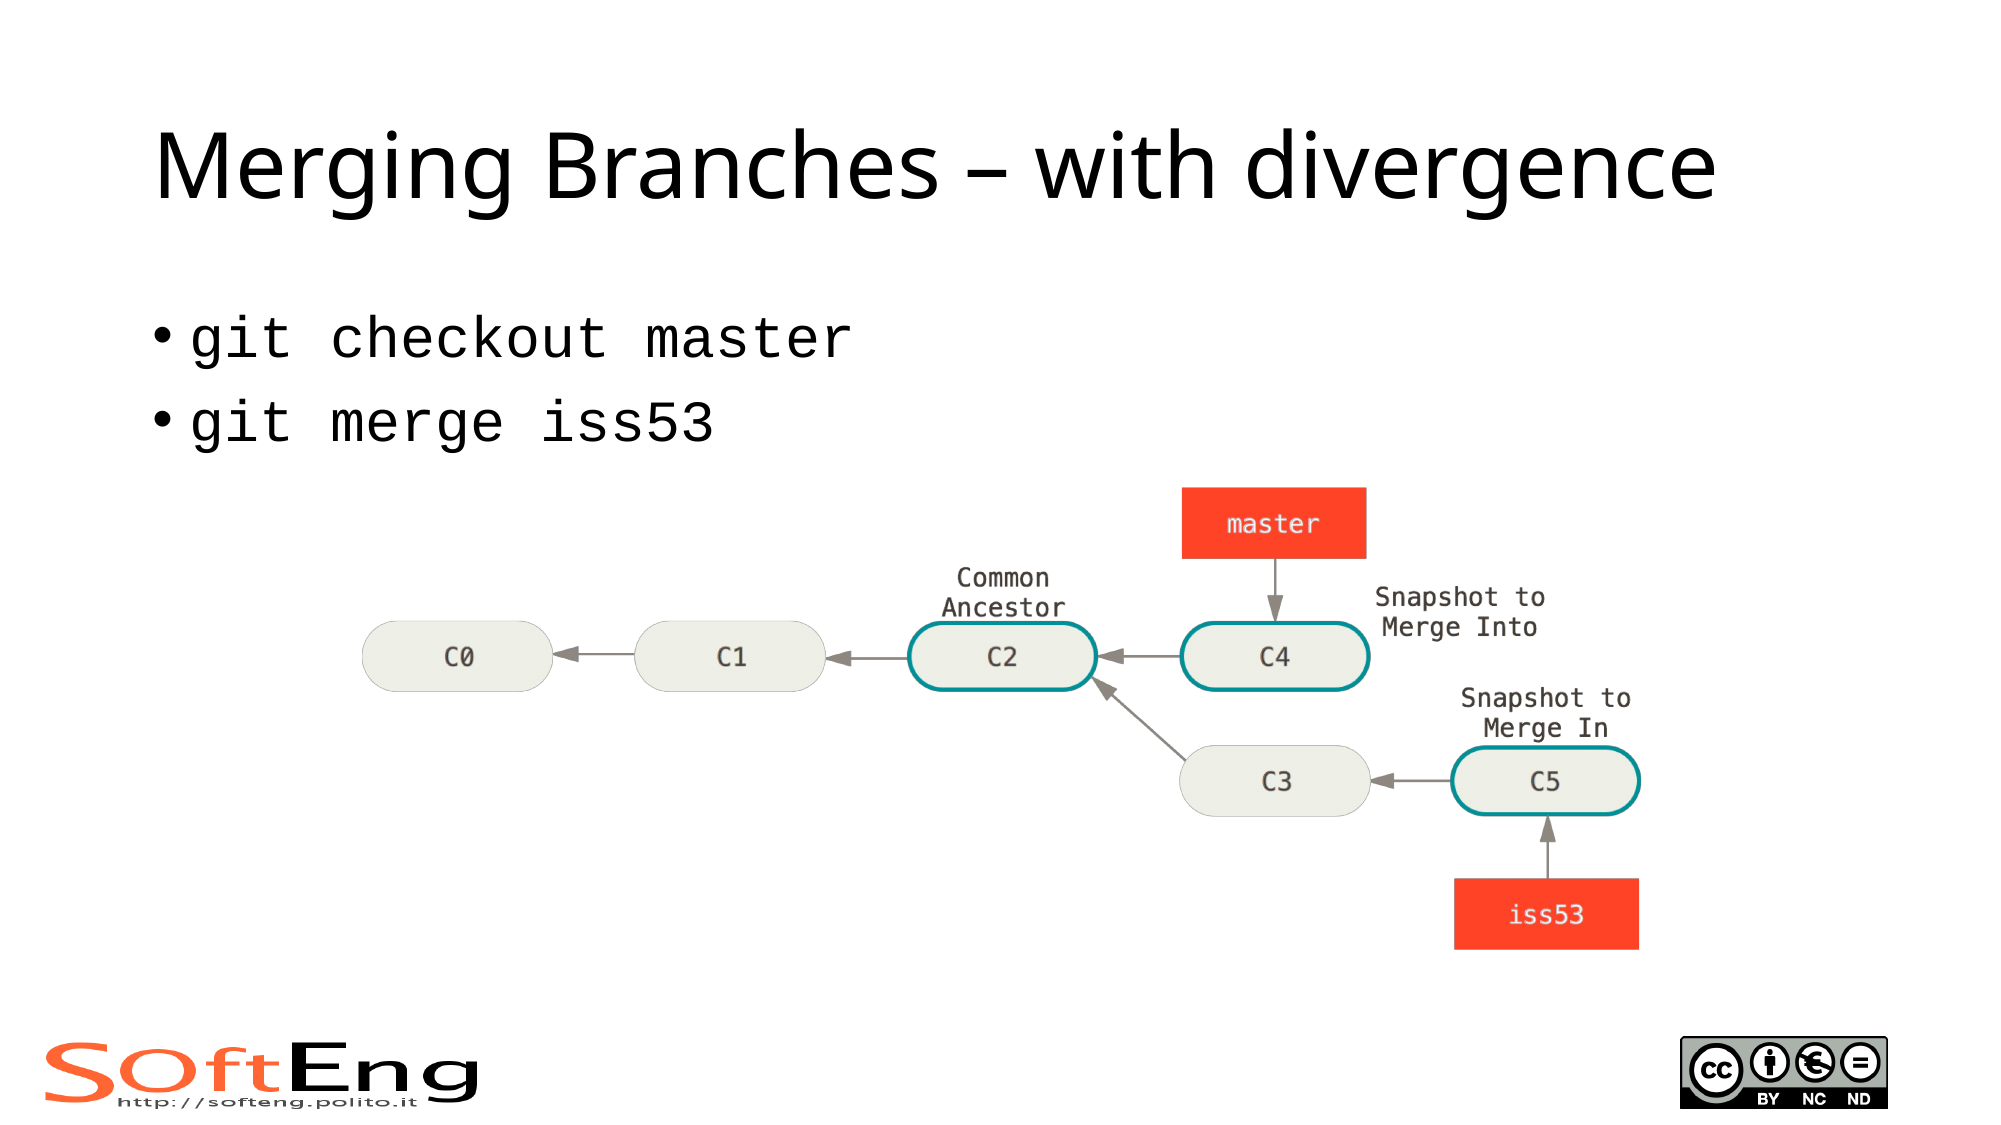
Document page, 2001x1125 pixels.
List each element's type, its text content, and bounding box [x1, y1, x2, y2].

text_box [336, 339, 1664, 973]
picture [1680, 1036, 1888, 1109]
picture [37, 1026, 488, 1119]
title Merging Branches – with divergence [137, 59, 1863, 278]
list git checkout master git merge iss53 [137, 299, 1863, 1014]
